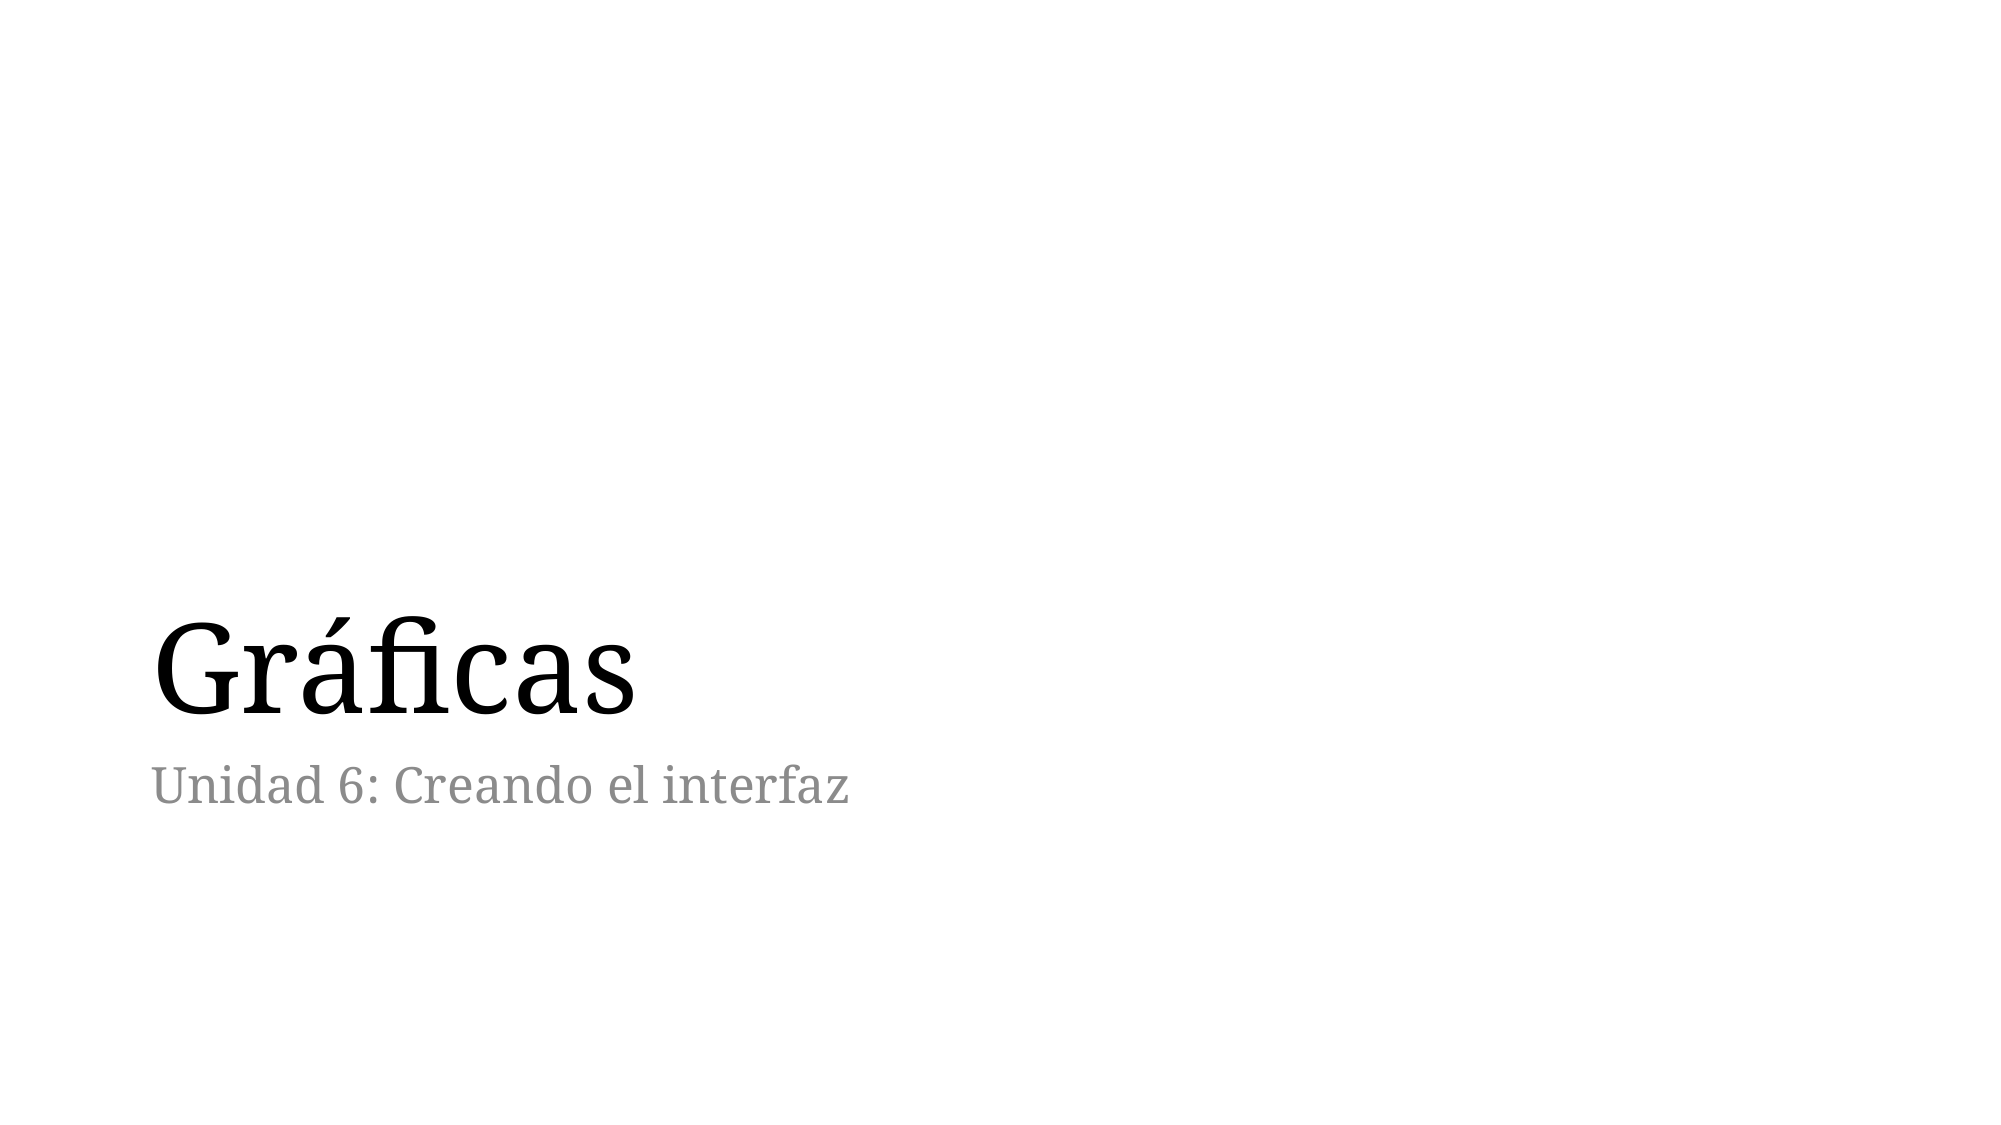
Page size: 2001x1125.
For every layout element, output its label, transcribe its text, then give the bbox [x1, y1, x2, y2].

title Gráficas [136, 280, 1862, 749]
list Unidad 6: Creando el interfaz [136, 752, 1862, 999]
